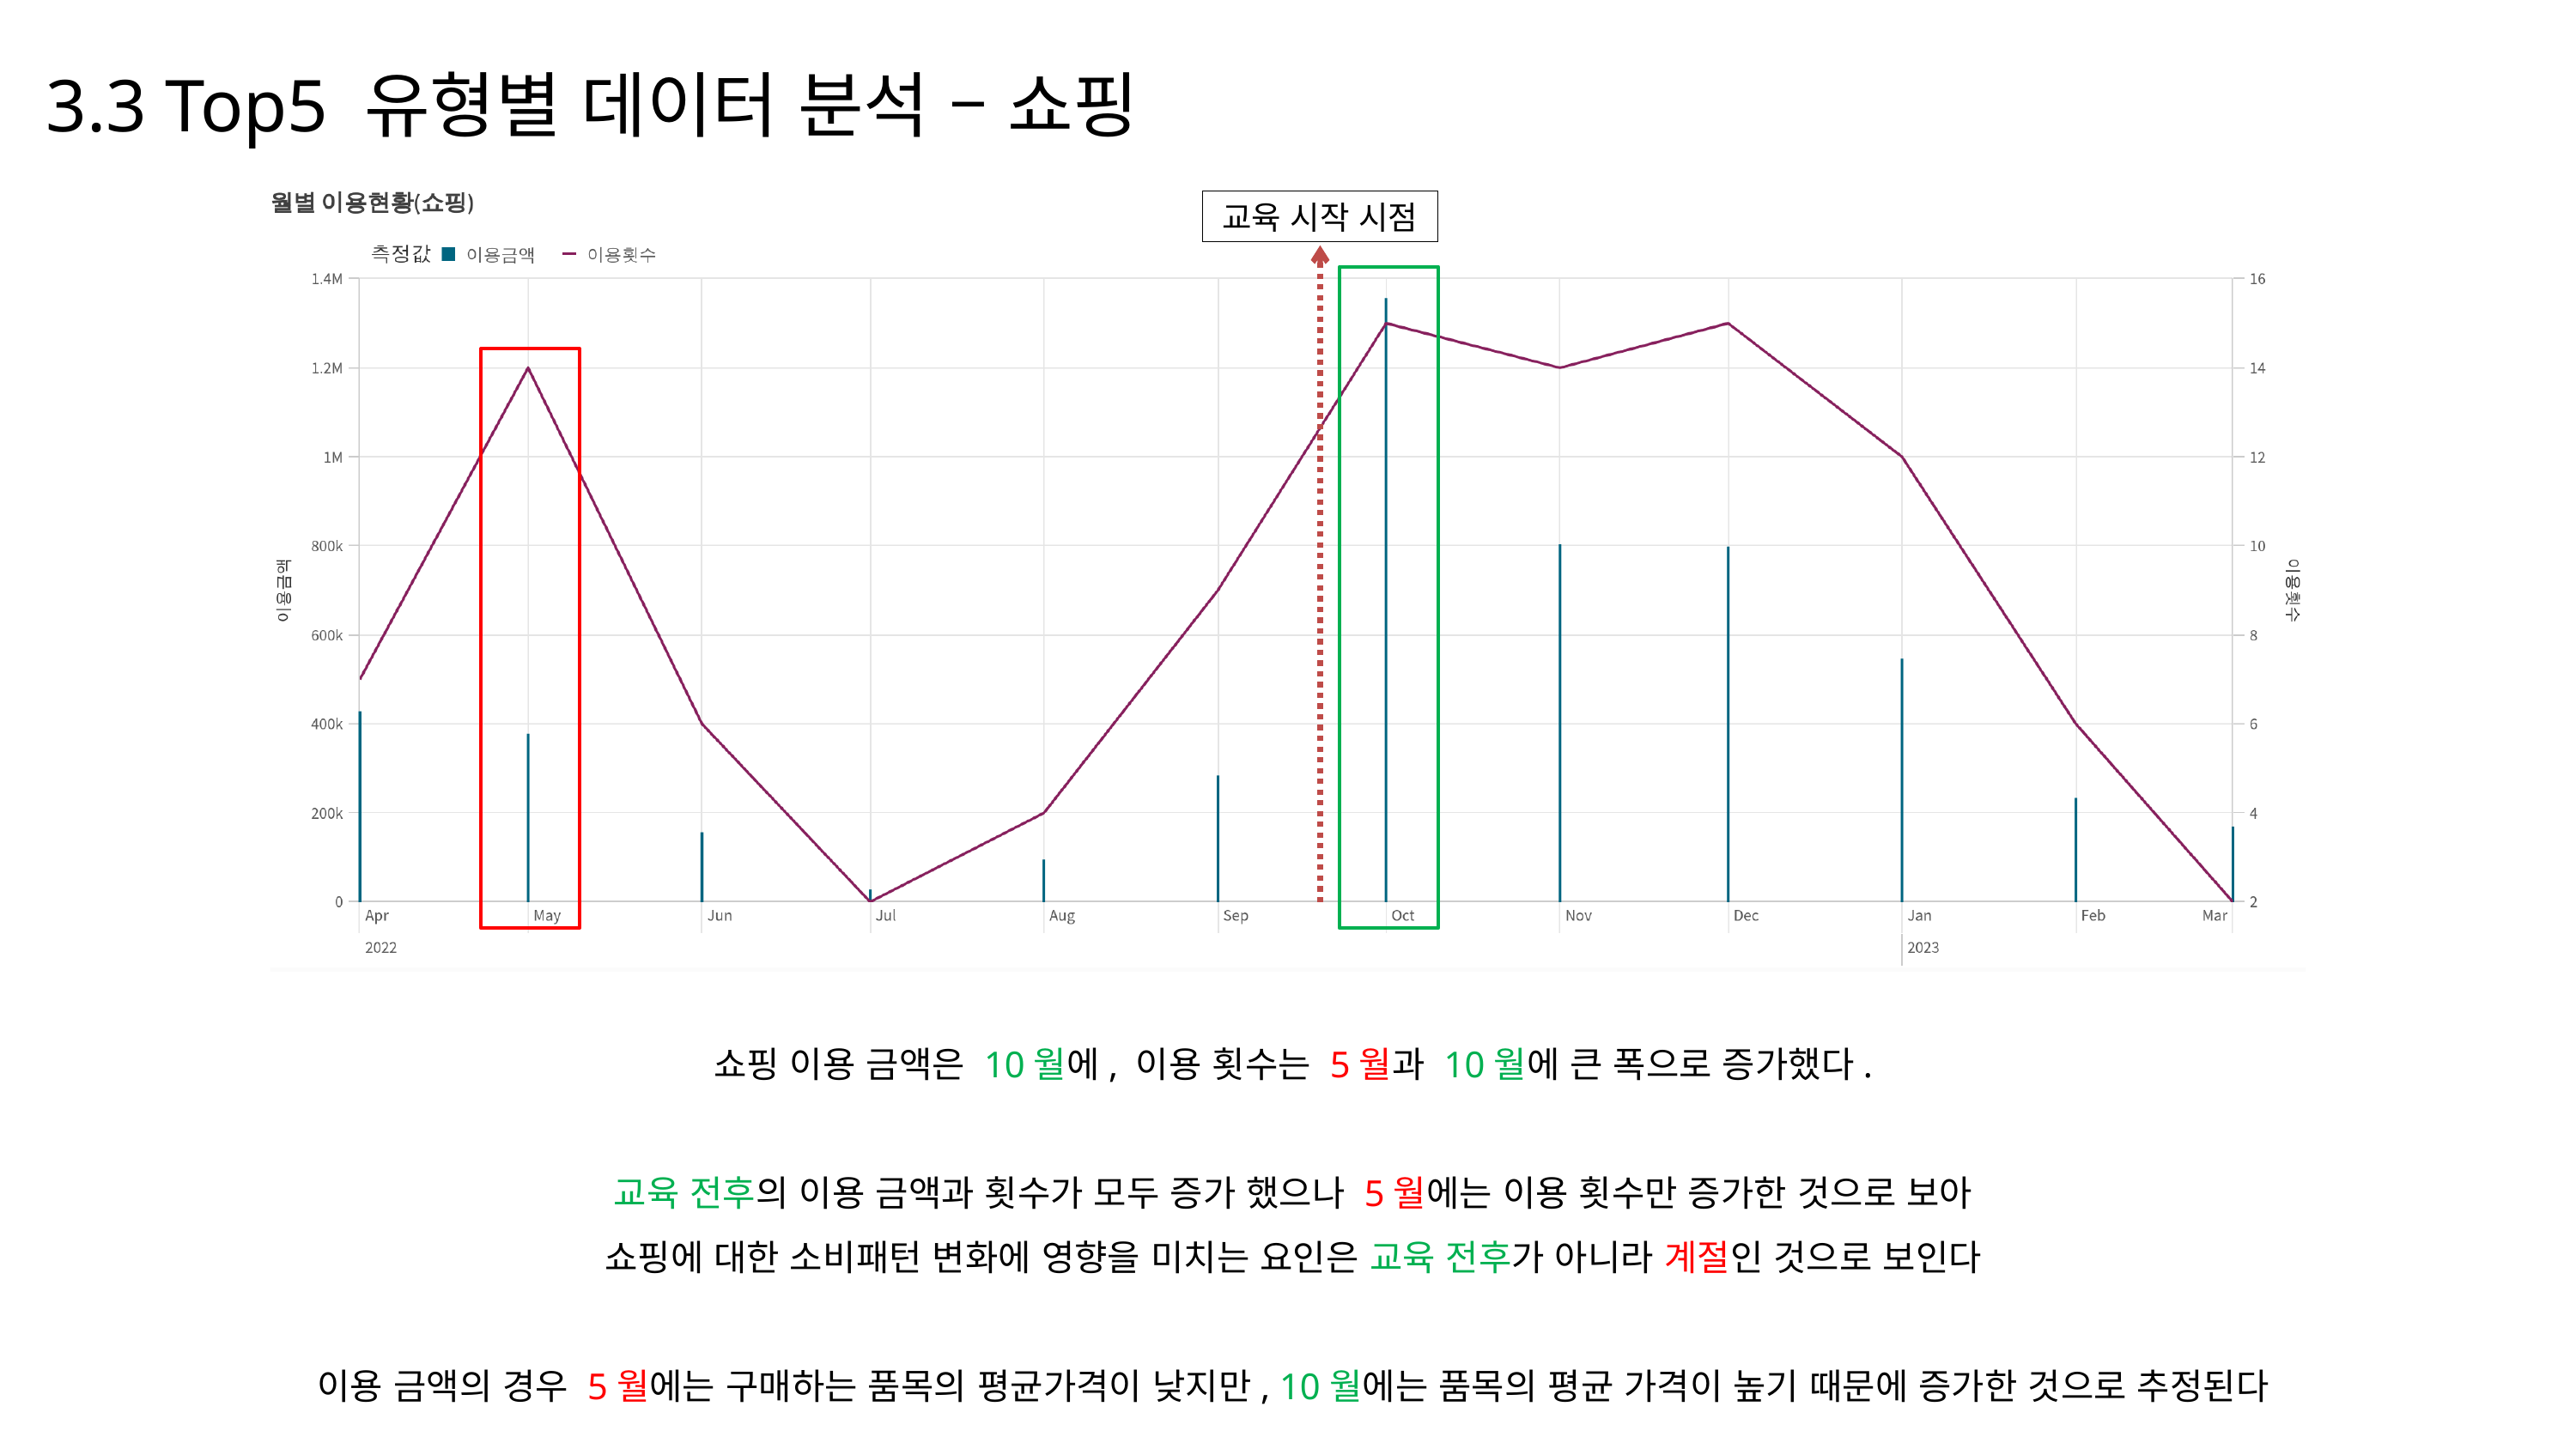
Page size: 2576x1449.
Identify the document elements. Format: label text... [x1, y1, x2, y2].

text_box 3.3 Top5 유형별 데이터 분석 – 쇼핑 [46, 0, 2095, 147]
picture [270, 187, 2306, 972]
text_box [1201, 190, 1439, 907]
text_box 쇼핑 이용 금액은 10월에, 이용 횟수는 5월과 10월에 큰 폭으로 증가했다. 교육 전후의 이용 금액과 횟수가 모두 증가 했으나 5월에는 이용 횟수만 증가한 것으로 보아 쇼핑에 대한 소비패턴 변화에 영향을 미치는 요인은 교육 전후가 아니라 계절인 것으로 보인다 이용 금액의 경우 5월에는 구매하는 품목의 평균가격이 낮지만, 10월에는 품목의 평균 가격이 높기 때문에 증가한 것으로 추정된다 [64, 1014, 2523, 1413]
